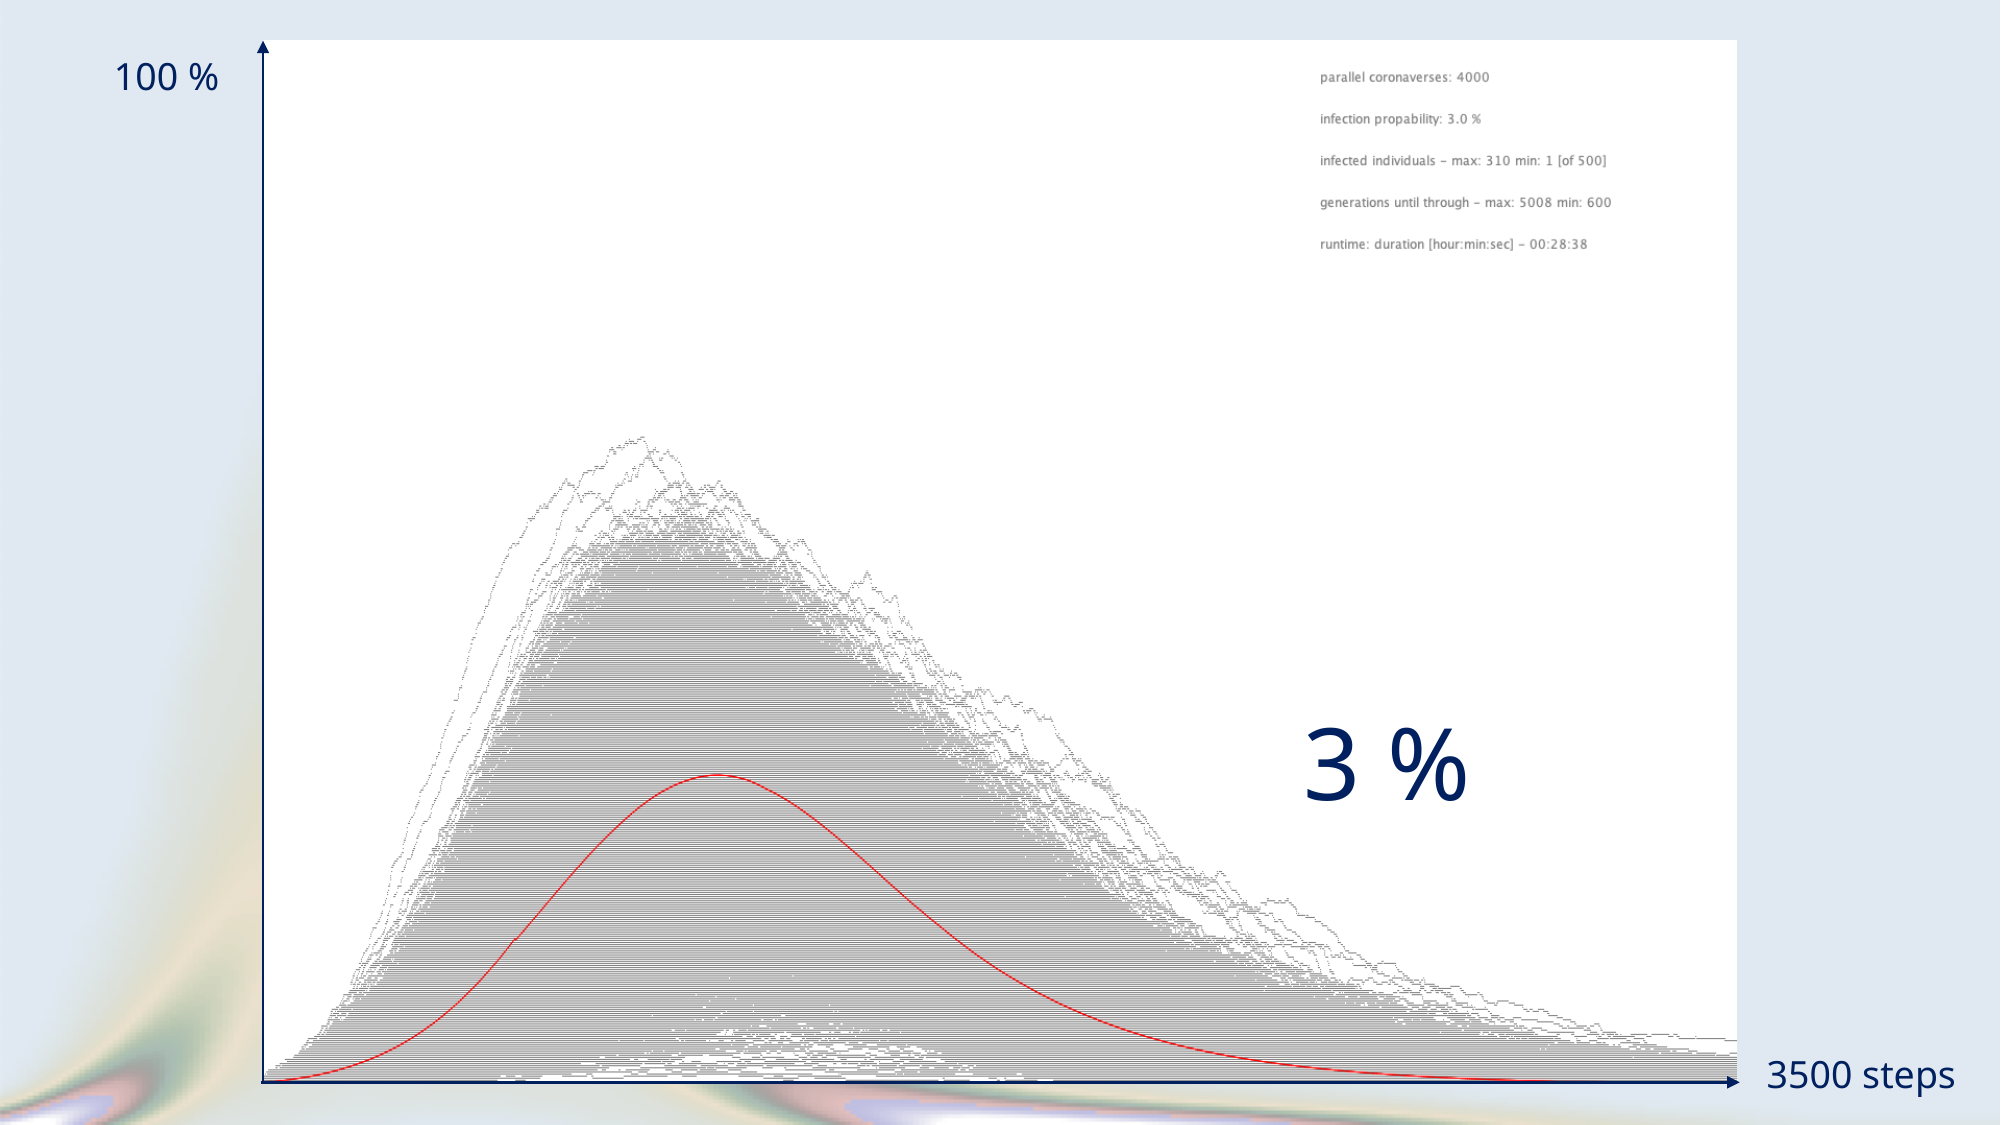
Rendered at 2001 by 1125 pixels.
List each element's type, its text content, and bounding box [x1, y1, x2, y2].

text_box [101, 40, 1740, 1083]
text_box 3500 steps [1751, 1043, 1972, 1104]
